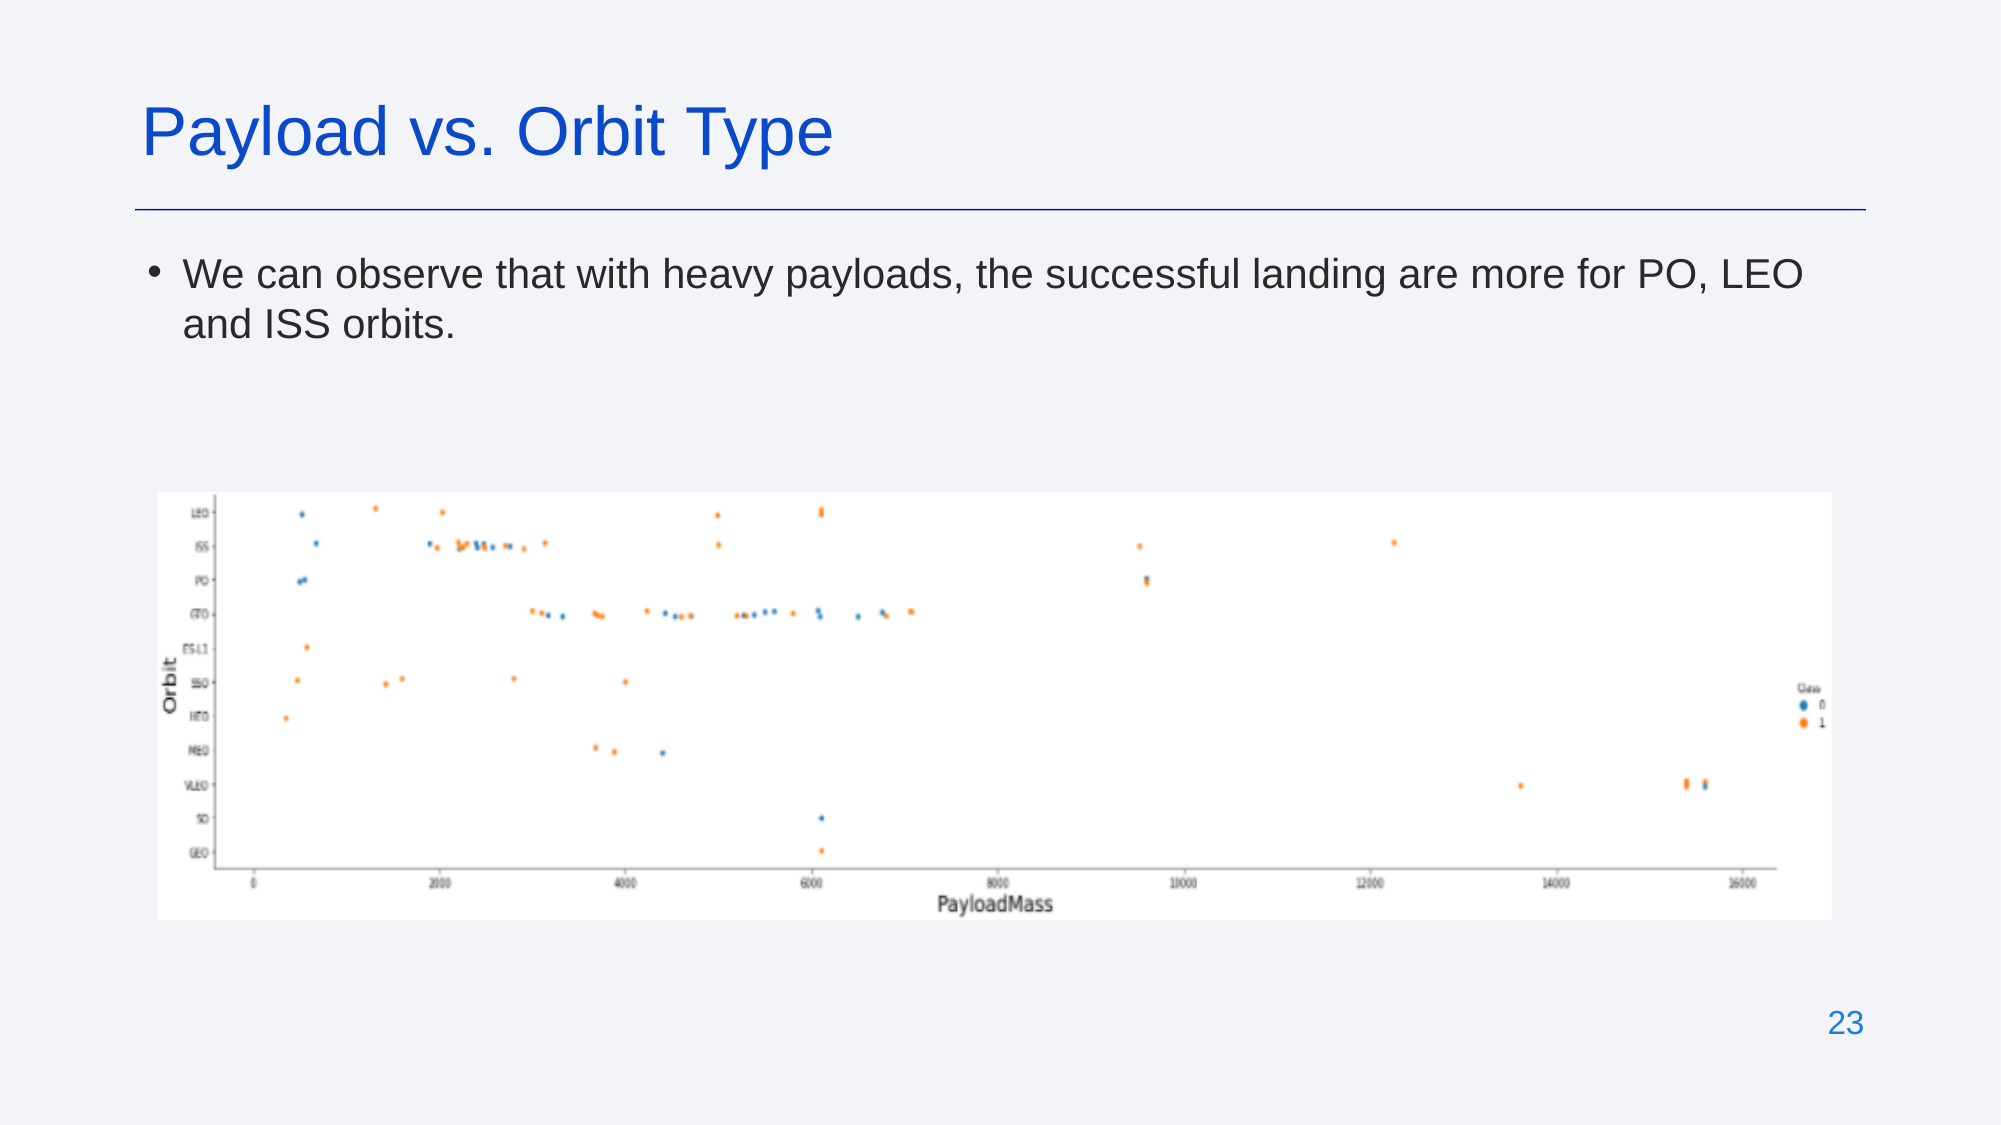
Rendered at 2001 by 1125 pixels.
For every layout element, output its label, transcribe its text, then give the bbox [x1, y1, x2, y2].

picture [0, 0, 2001, 1125]
list We can observe that with heavy payloads, the successful landing are more for PO, LEO and ISS orbits. [130, 238, 1870, 371]
slide_number ‹#› [1429, 988, 1880, 1055]
text_box Payload vs. Orbit Type [126, 88, 1852, 179]
